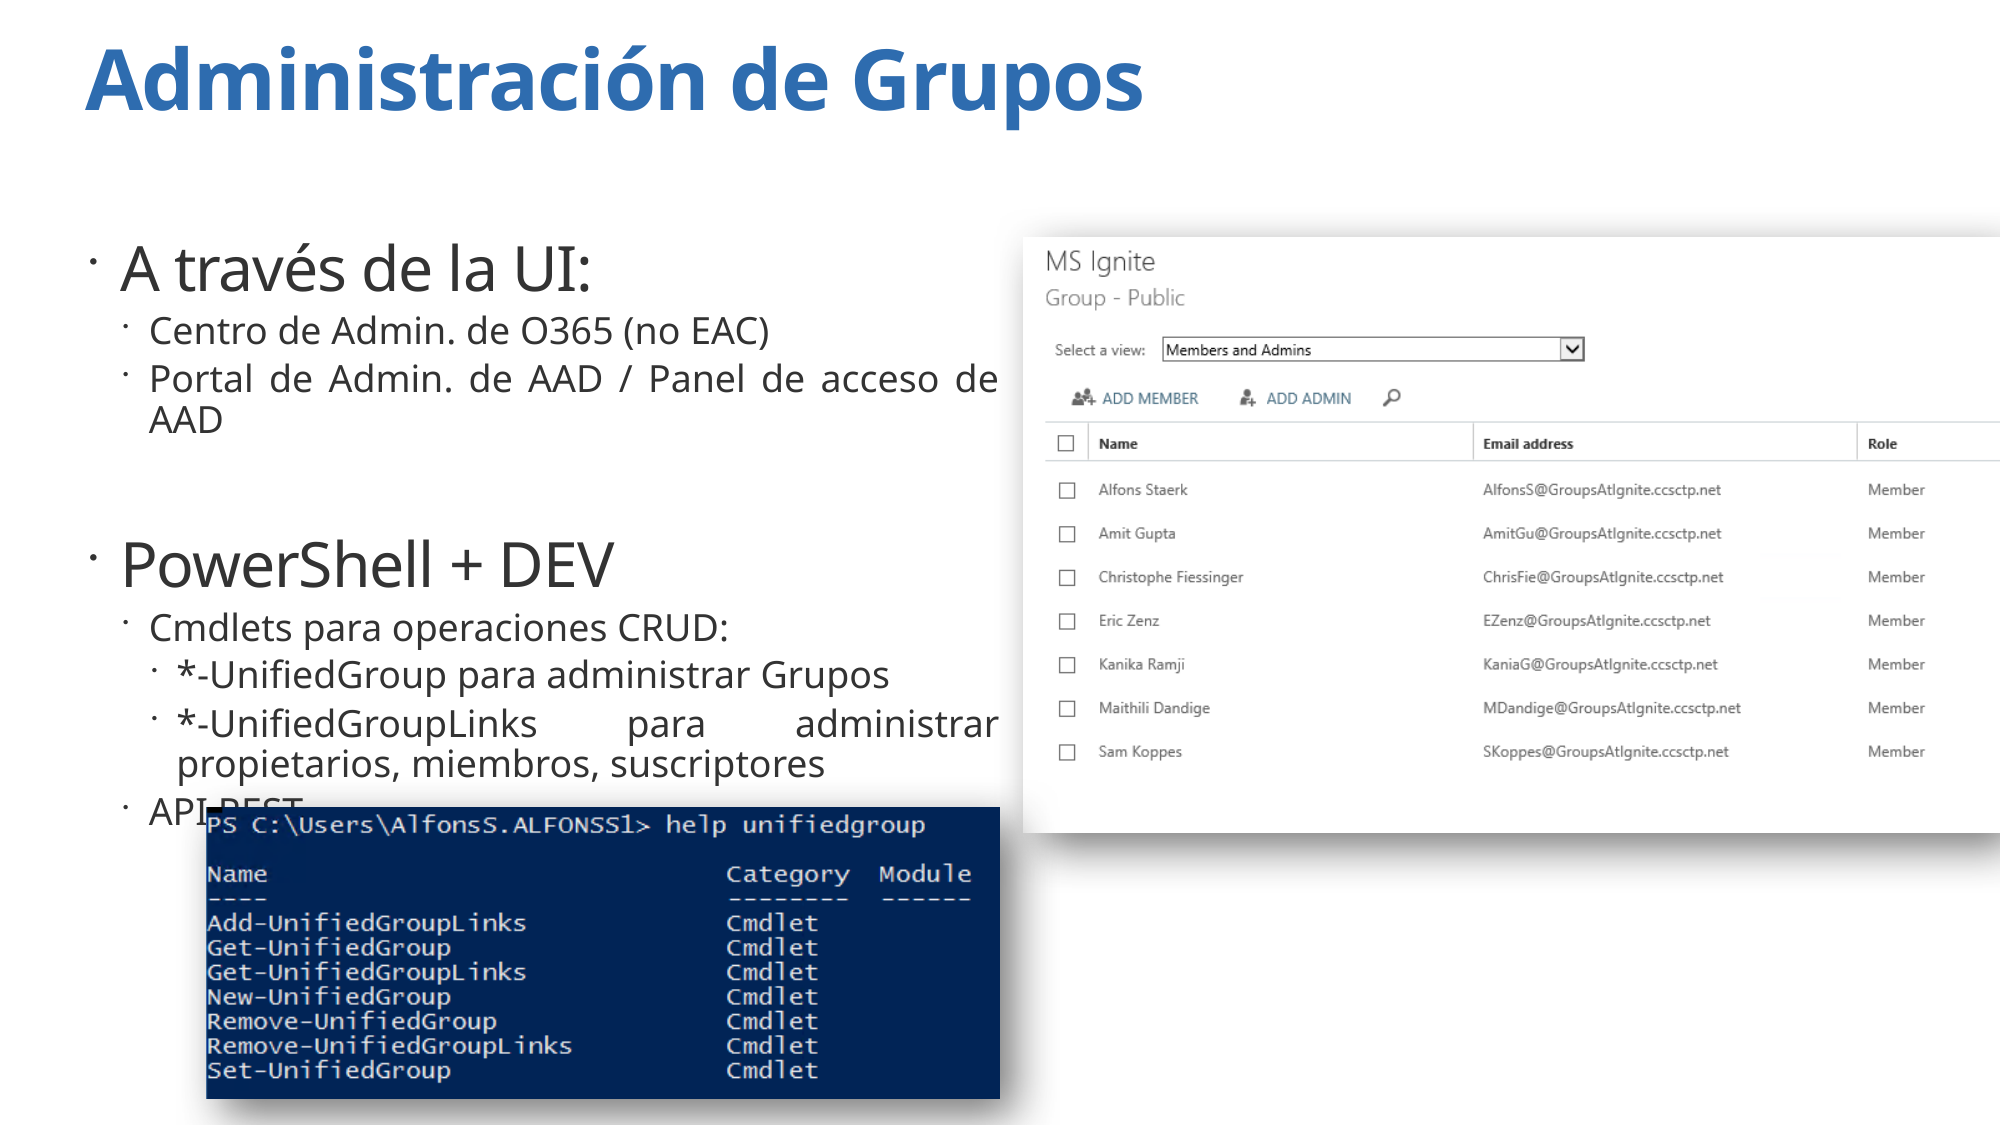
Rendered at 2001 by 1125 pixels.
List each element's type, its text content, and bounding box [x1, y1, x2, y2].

picture [1023, 237, 2000, 833]
list A través de la UI: Centro de Admin. de O365 (no EAC) Portal de Admin. de AAD / Panel de acceso de AAD PowerShell + DEV Cmdlets para operaciones CRUD: *-UnifiedGroup para administrar Grupos *-UnifiedGroupLinks para administrar propietarios, miembros, suscriptores API REST [85, 237, 1000, 573]
picture [205, 807, 1001, 1099]
title Administración de Grupos [85, 37, 1915, 161]
